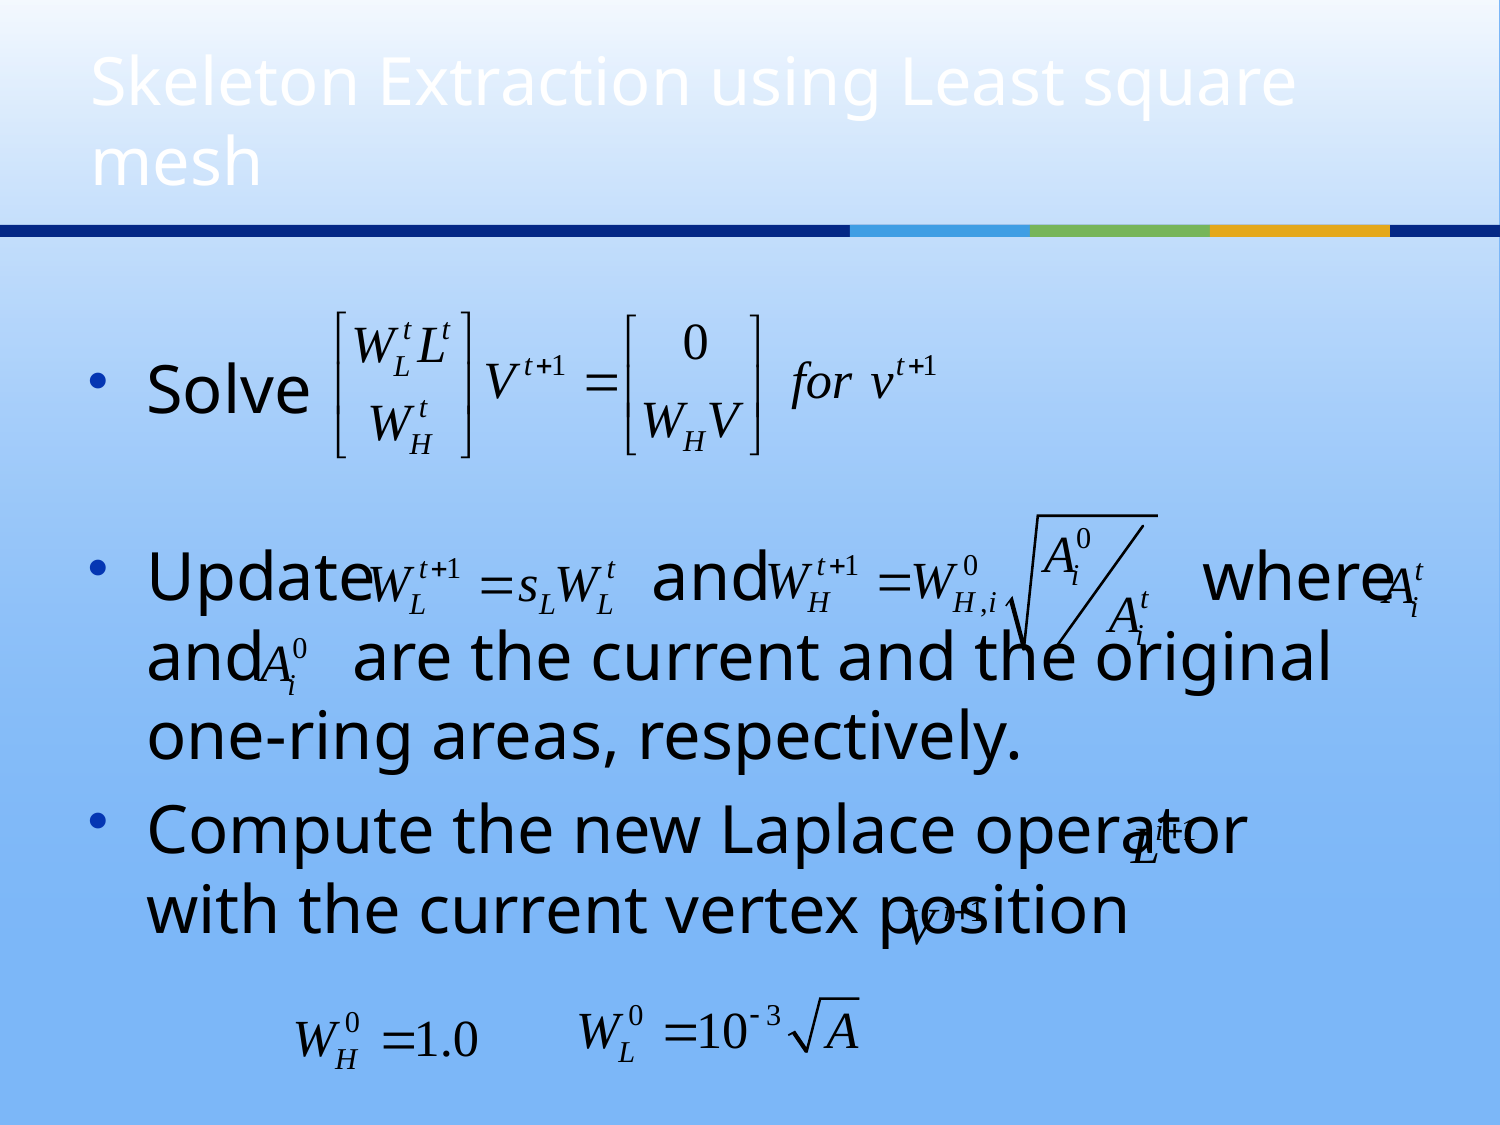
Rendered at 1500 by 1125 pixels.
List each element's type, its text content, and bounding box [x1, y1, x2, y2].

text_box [324, 302, 946, 469]
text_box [247, 624, 319, 709]
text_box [288, 998, 487, 1083]
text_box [761, 502, 1169, 661]
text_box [363, 544, 627, 628]
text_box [572, 987, 871, 1076]
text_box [1120, 806, 1206, 874]
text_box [898, 887, 992, 958]
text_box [1370, 546, 1433, 631]
title Skeleton Extraction using Least square mesh [75, 24, 1425, 213]
list Solve Update and where and are the current and the original one-ring areas, respectively. Compute the new Laplace operator with the current vertex position [75, 246, 1425, 1005]
